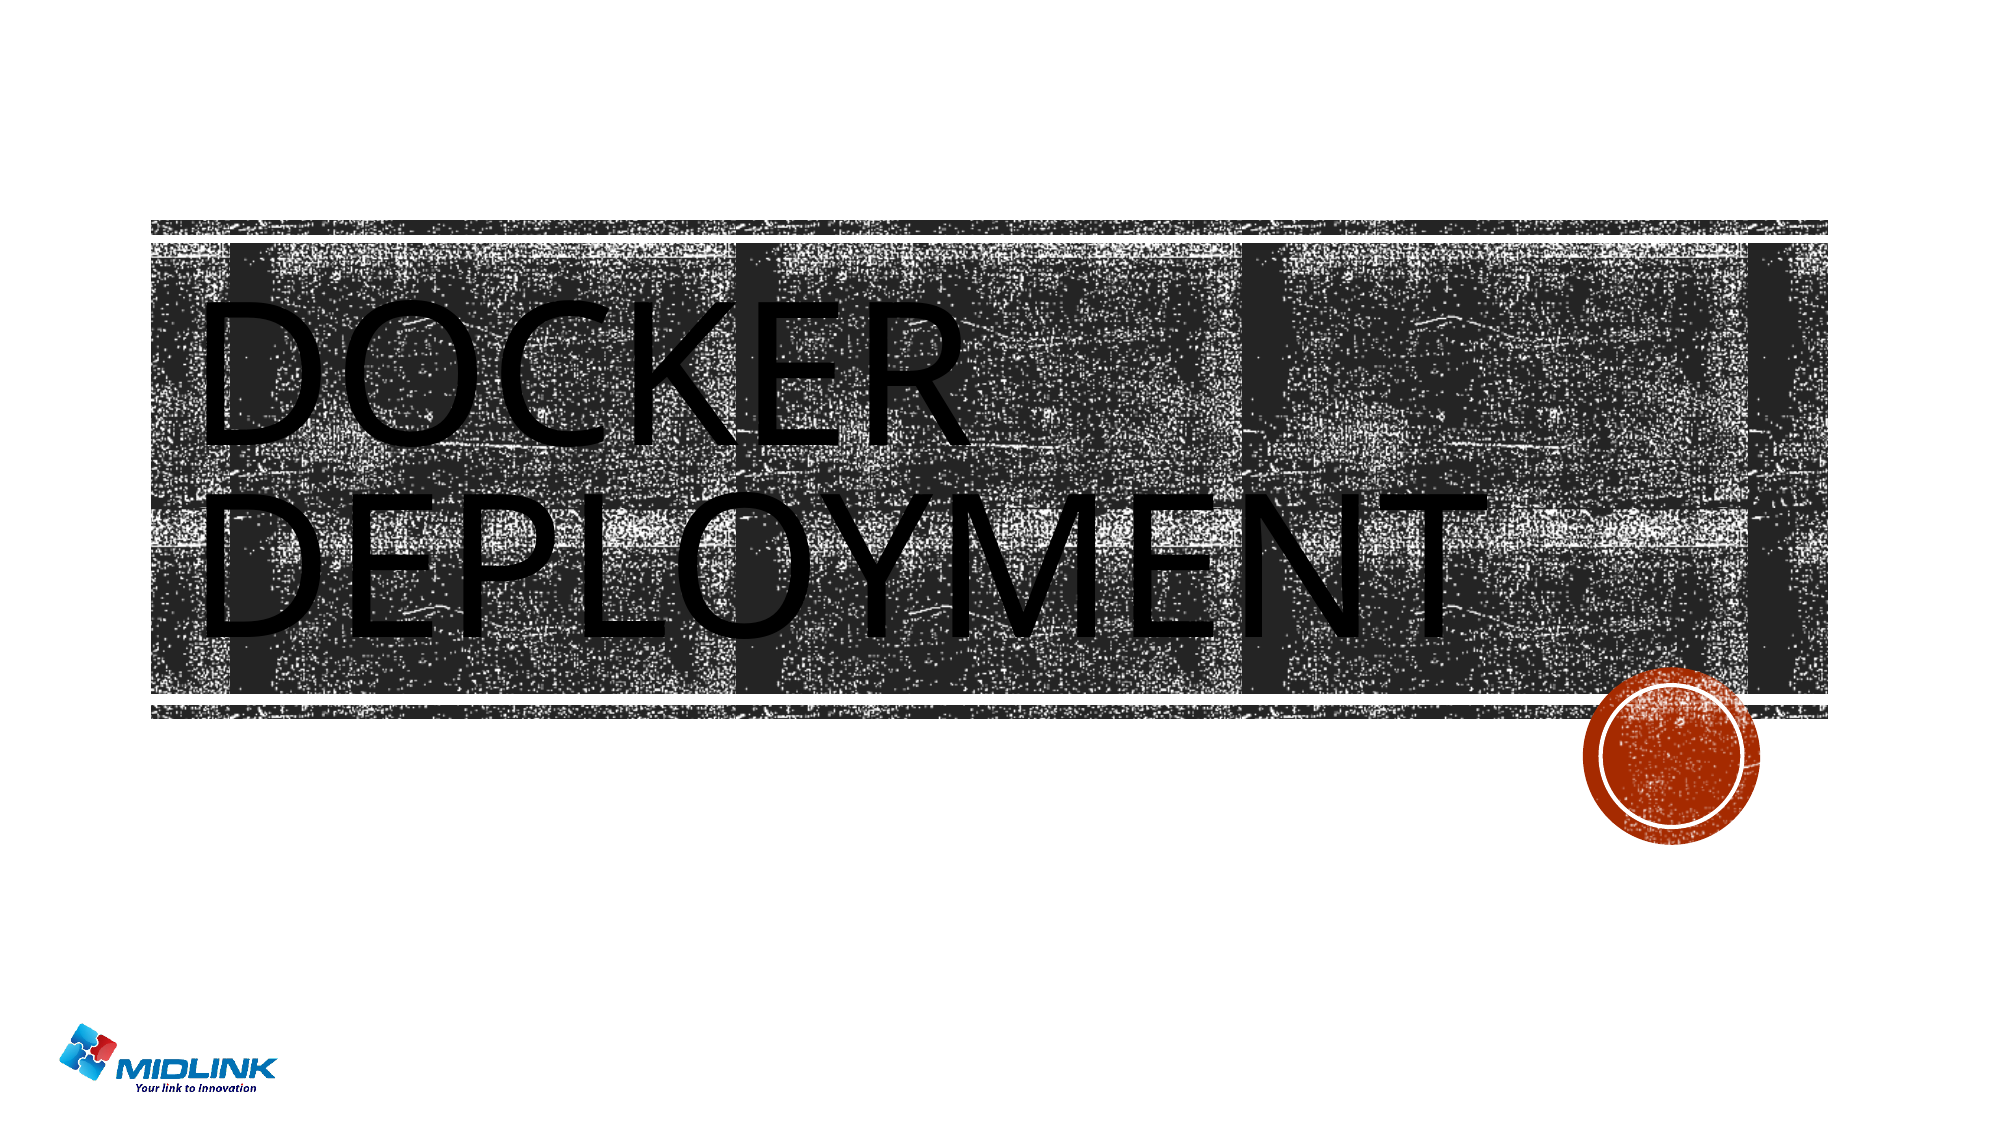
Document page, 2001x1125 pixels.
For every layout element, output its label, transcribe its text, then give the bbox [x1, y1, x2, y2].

picture [49, 1017, 287, 1096]
title Docker deployment [172, 234, 1808, 733]
